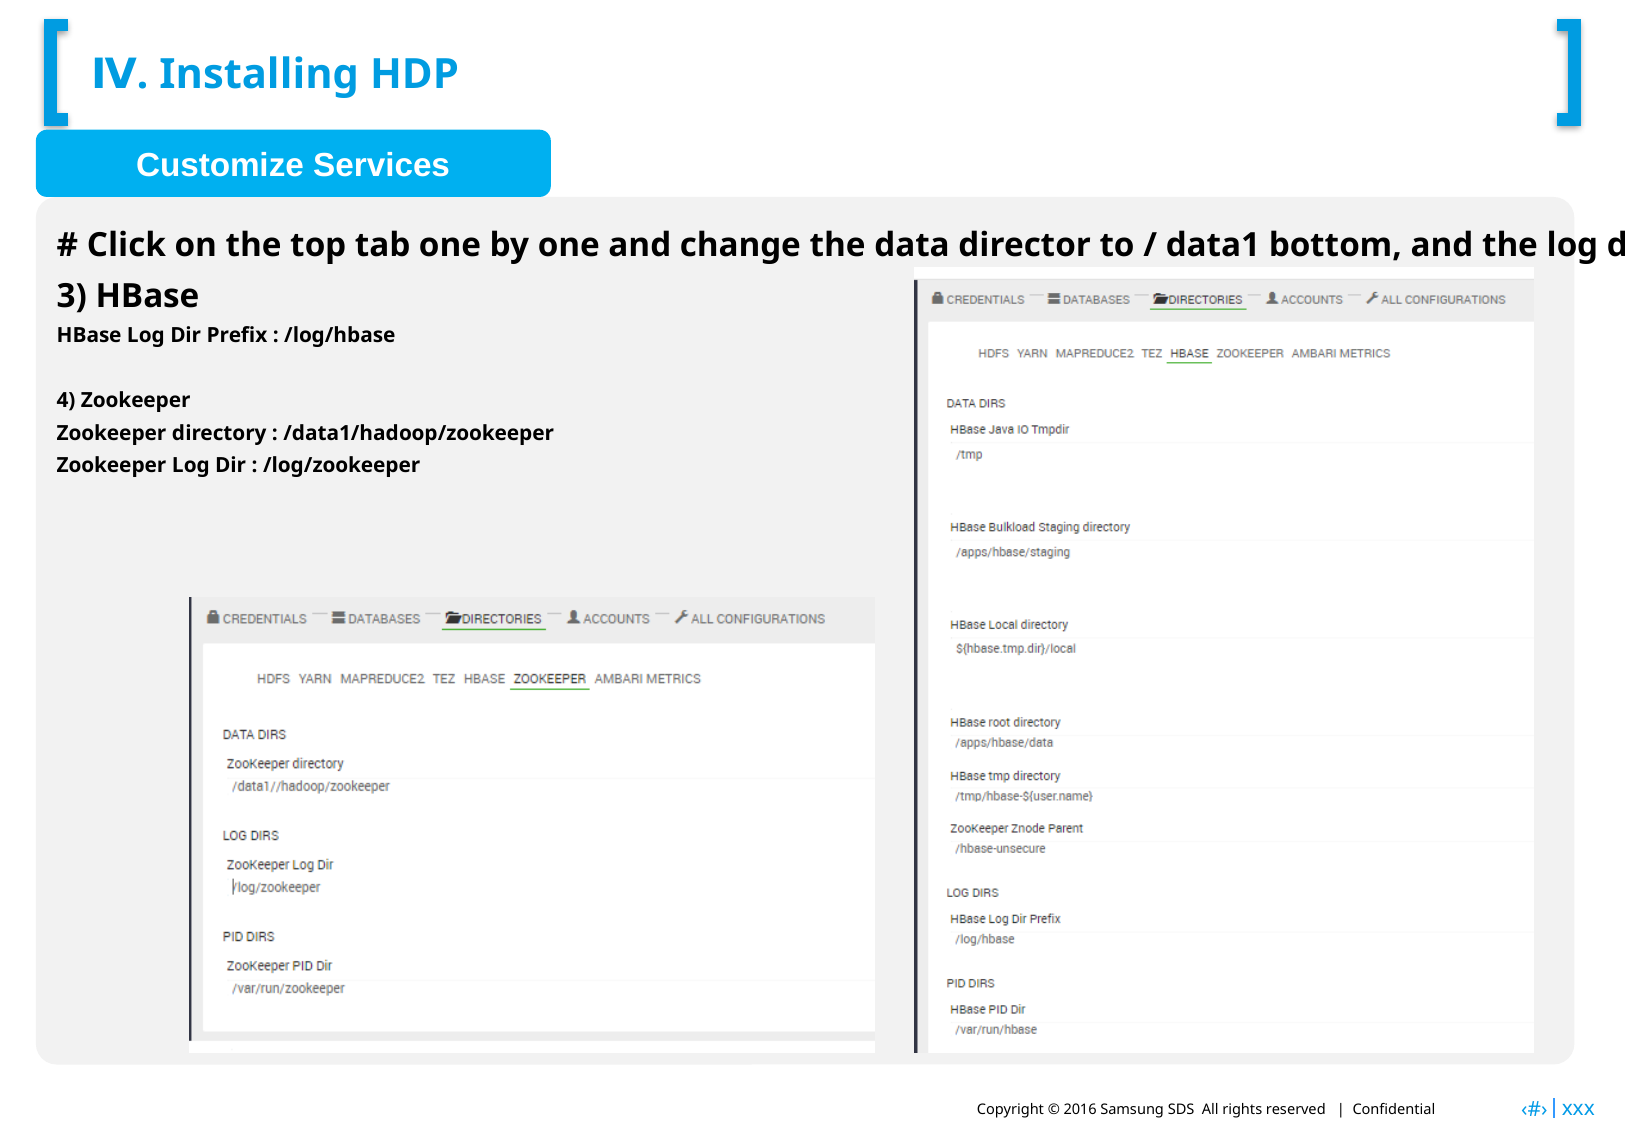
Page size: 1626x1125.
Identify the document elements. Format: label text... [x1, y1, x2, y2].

picture [189, 597, 875, 1053]
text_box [35, 129, 1575, 1065]
title Ⅳ. Installing HDP [90, 33, 1439, 111]
picture [914, 266, 1534, 1053]
